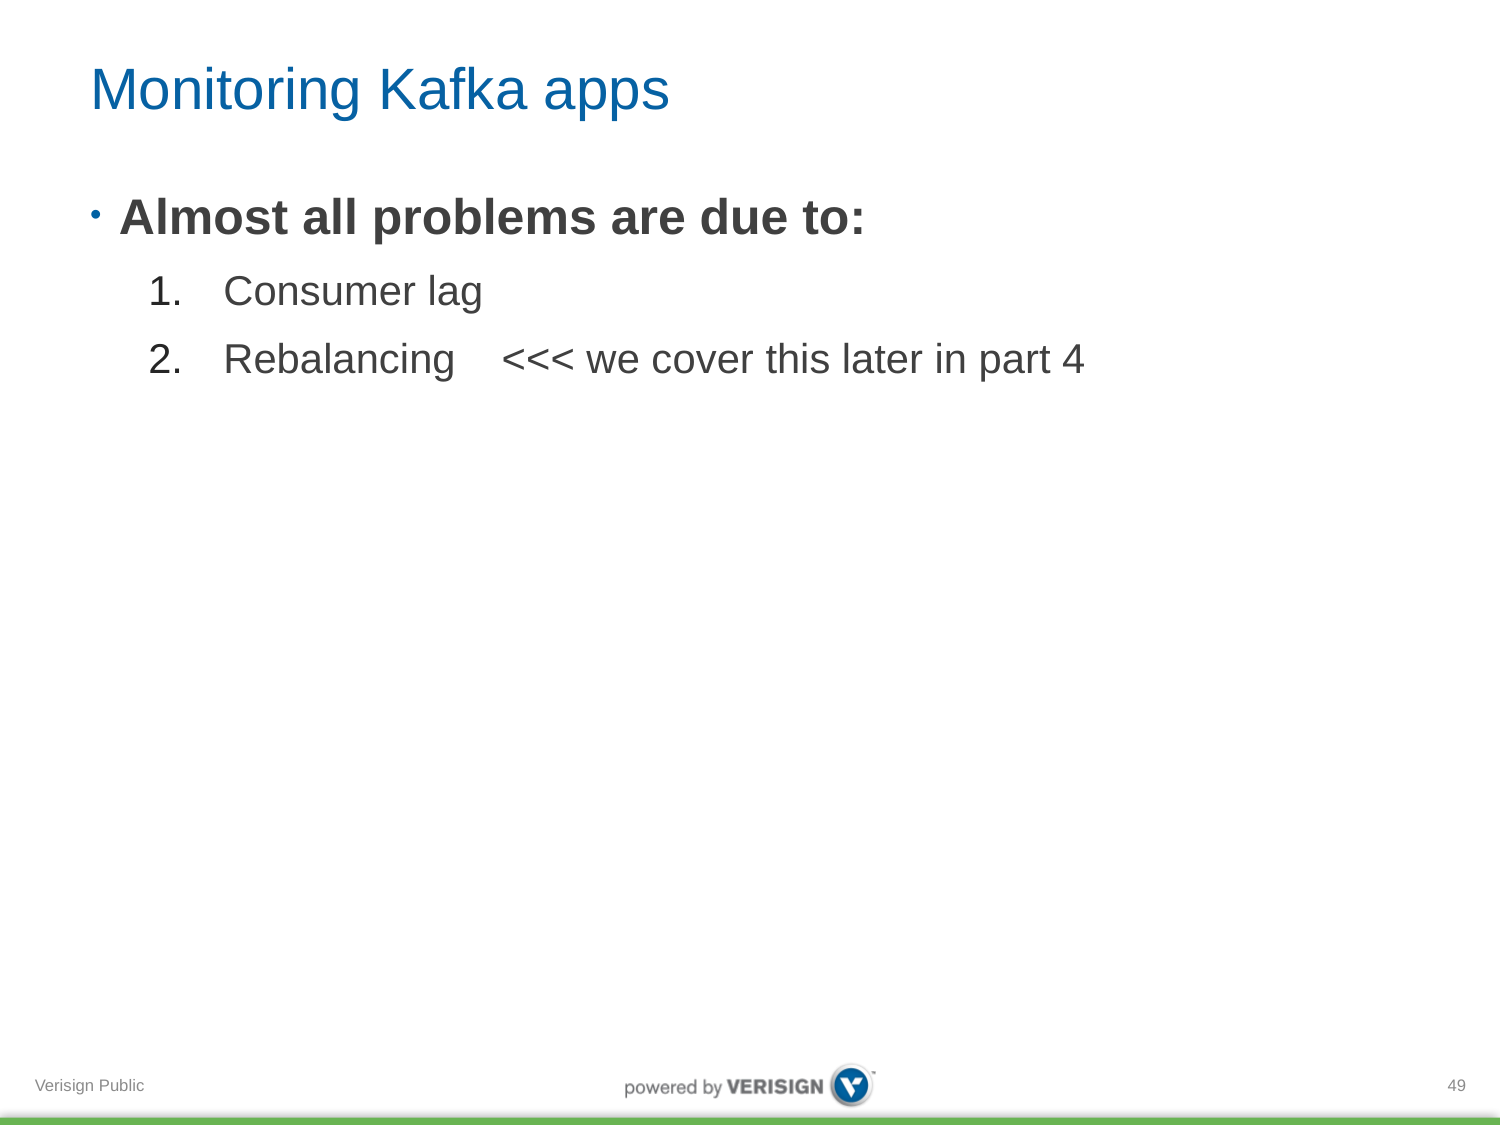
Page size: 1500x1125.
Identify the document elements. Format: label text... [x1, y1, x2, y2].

list Almost all problems are due to: Consumer lag Rebalancing <<< we cover this later in part 4 [75, 176, 1425, 1040]
slide_number 49 [1422, 1072, 1482, 1098]
picture [622, 1058, 878, 1112]
title Monitoring Kafka apps [75, 40, 1425, 132]
